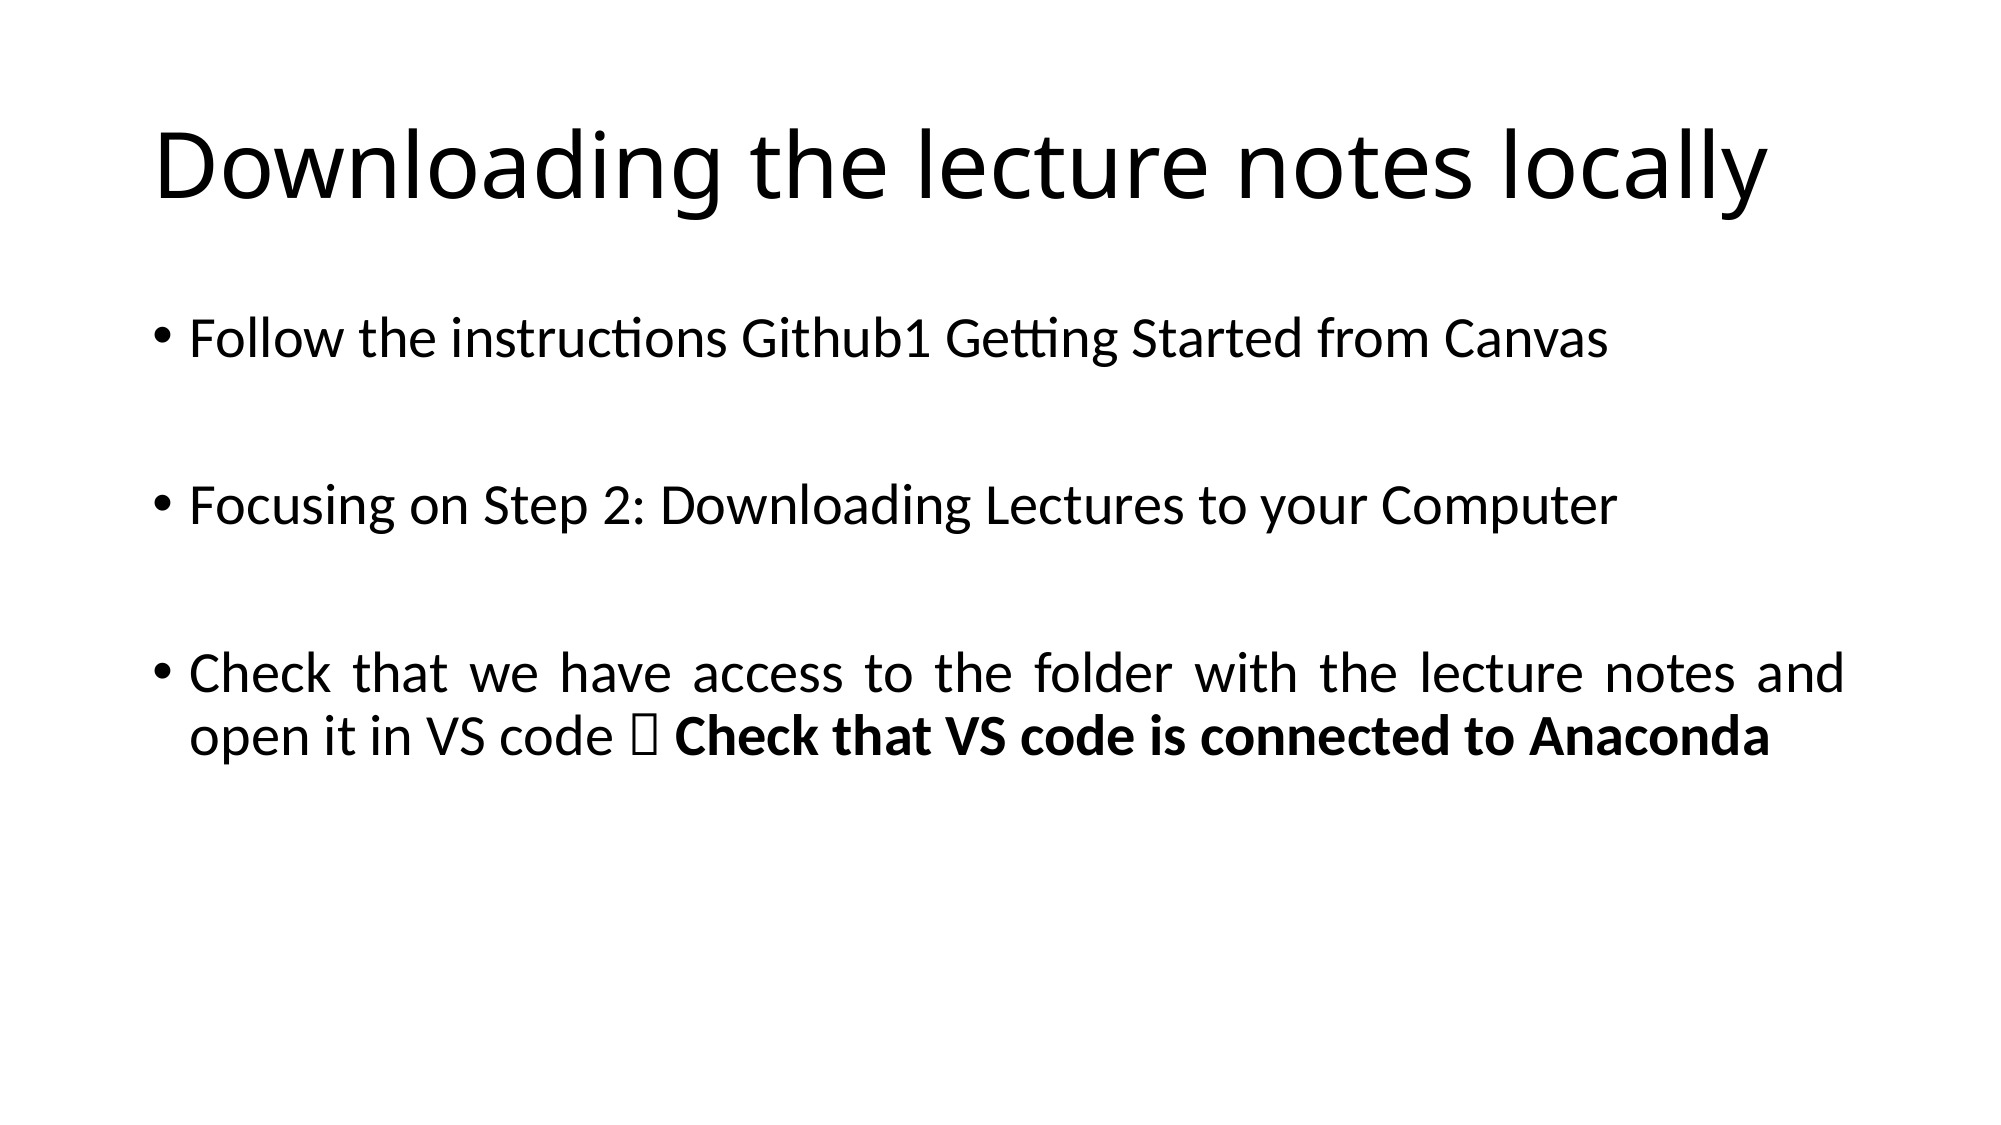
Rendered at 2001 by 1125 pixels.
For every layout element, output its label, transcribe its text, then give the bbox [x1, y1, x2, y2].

list Follow the instructions Github1 Getting Started from Canvas Focusing on Step 2: Downloading Lectures to your Computer Check that we have access to the folder with the lecture notes and open it in VS code  Check that VS code is connected to Anaconda [137, 299, 1863, 1014]
title Downloading the lecture notes locally [137, 59, 1863, 278]
